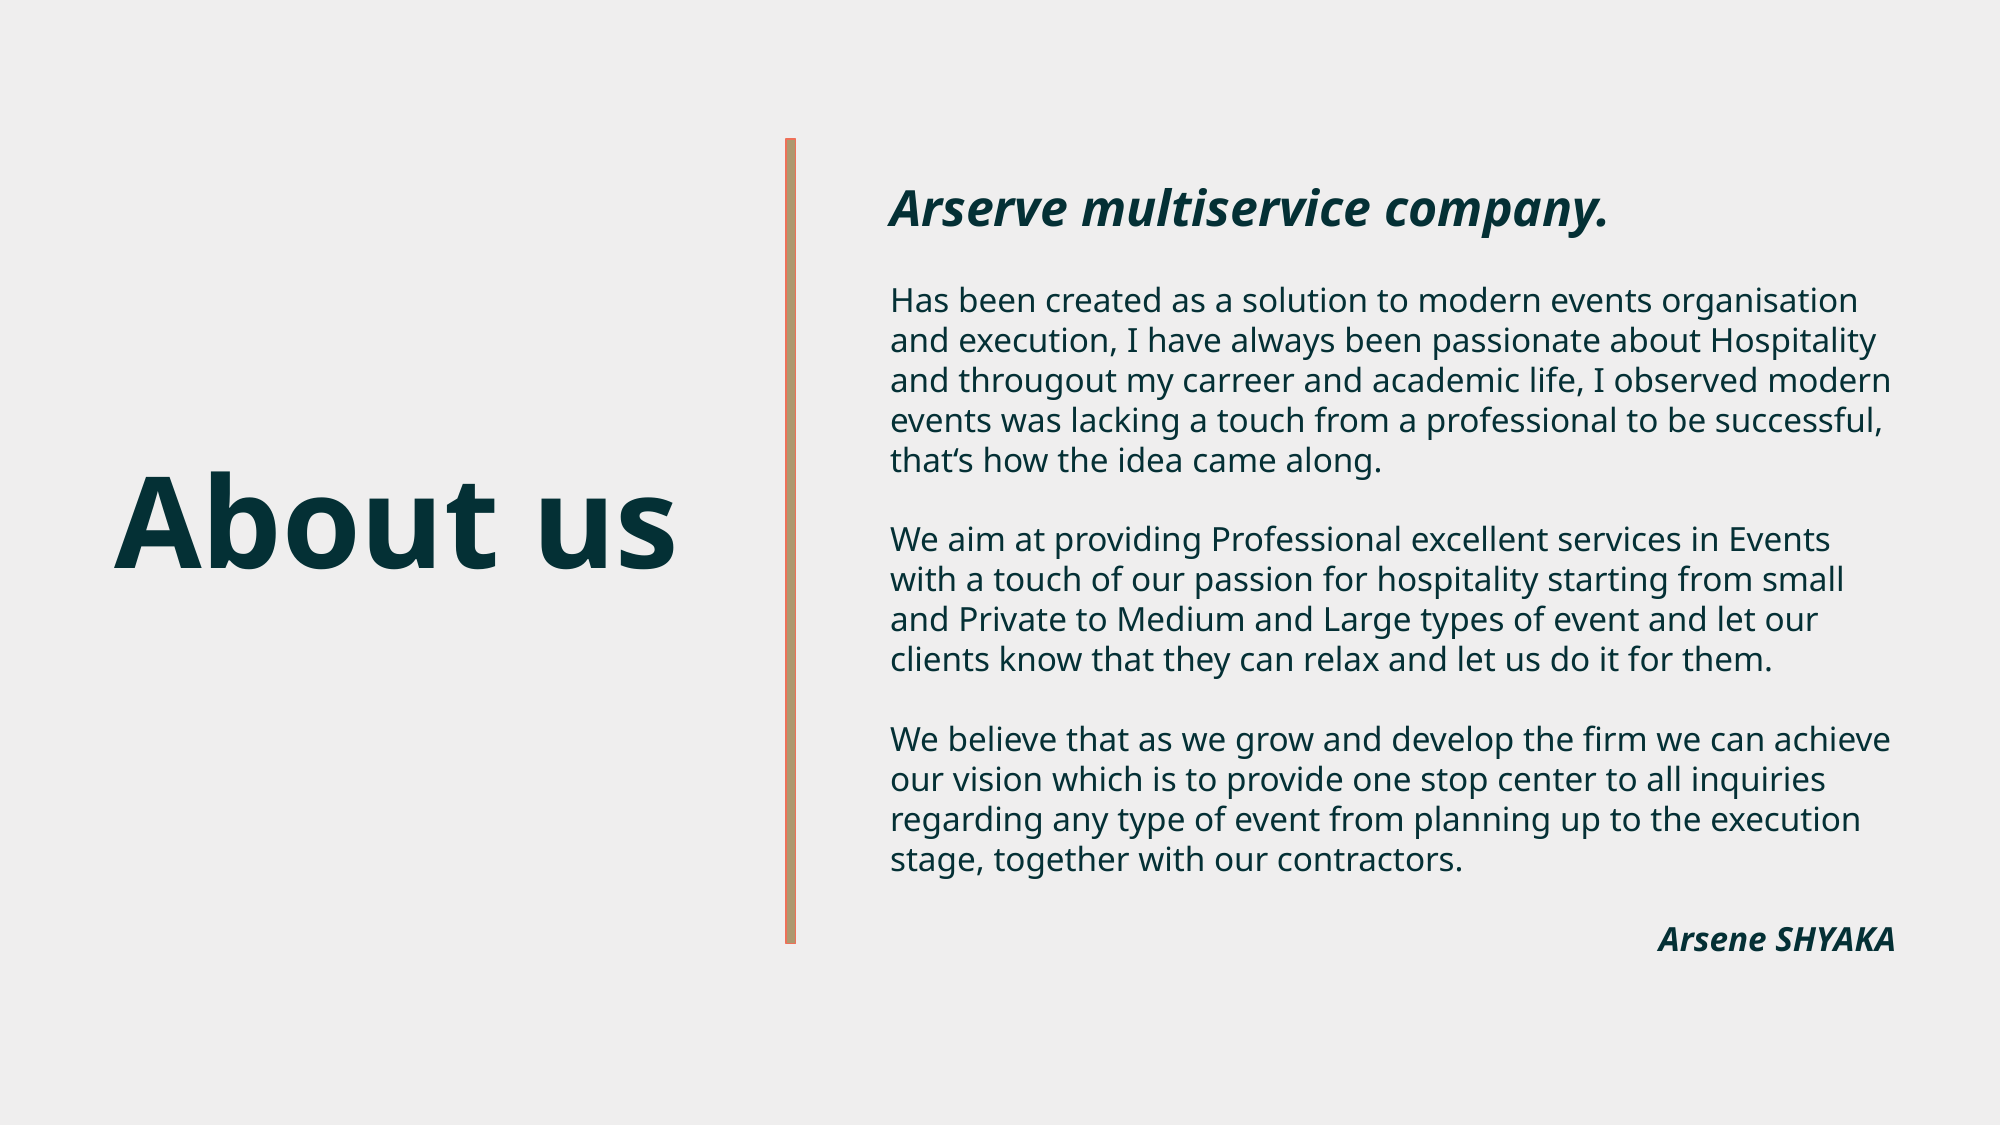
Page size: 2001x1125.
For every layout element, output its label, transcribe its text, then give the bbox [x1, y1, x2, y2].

title About us [0, 385, 786, 670]
text_box [786, 139, 796, 944]
text_box Arserve multiservice company. Has been created as a solution to modern events organisation and execution, I have always been passionate about Hospitality and througout my carreer and academic life, I observed modern events was lacking a touch from a professional to be successful, that‘s how the idea came along. We aim at providing Professional excellent services in Events with a touch of our passion for hospitality starting from small and Private to Medium and Large types of event and let our clients know that they can relax and let us do it for them. We believe that as we grow and develop the firm we can achieve our vision which is to provide one stop center to all inquiries regarding any type of event from planning up to the execution stage, together with our contractors. Arsene SHYAKA [875, 169, 1912, 966]
